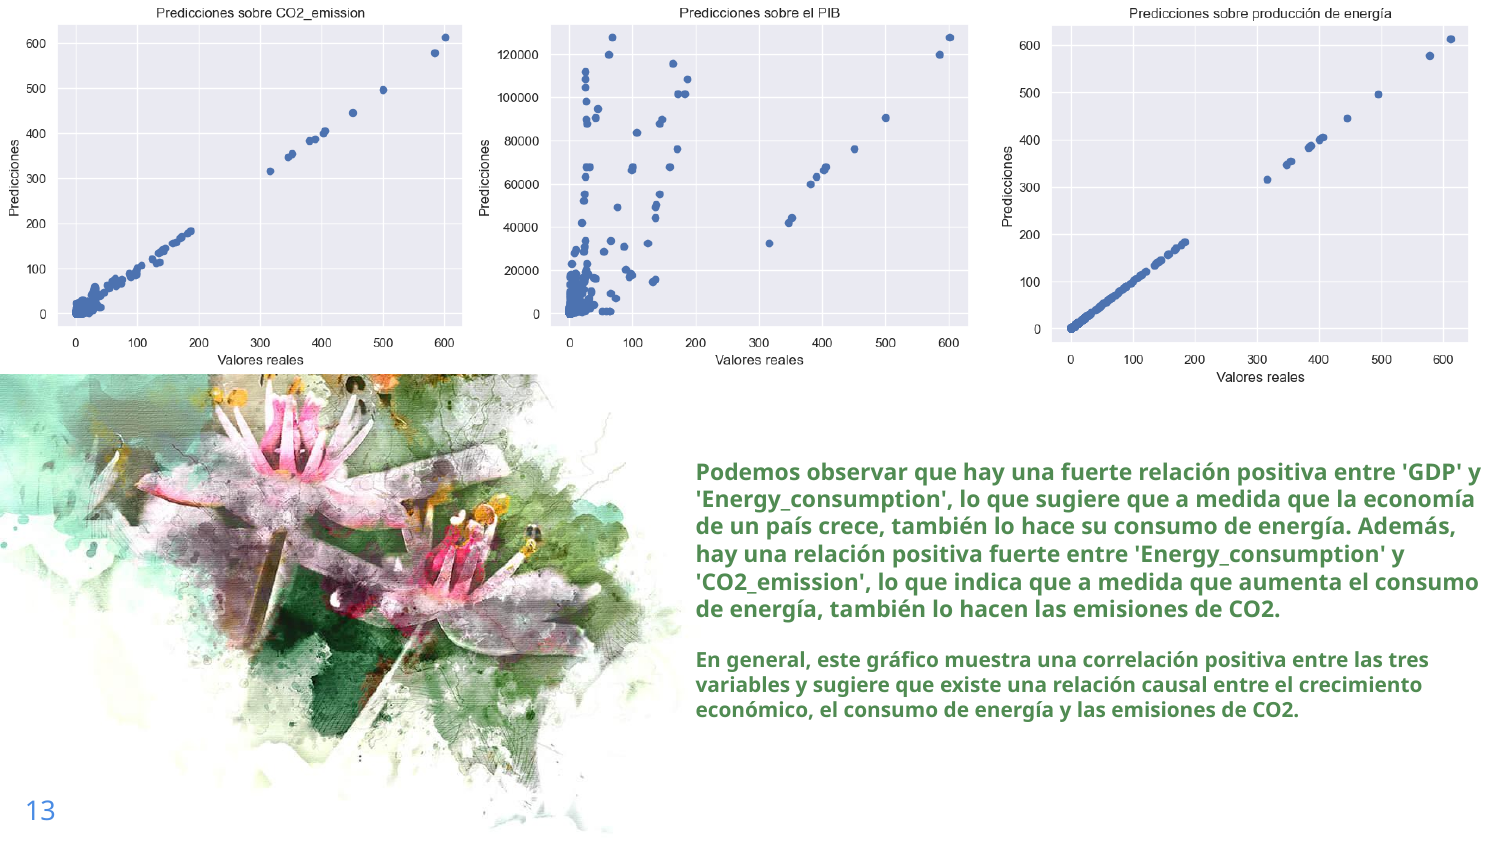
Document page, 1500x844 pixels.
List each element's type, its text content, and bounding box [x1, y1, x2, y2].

title Podemos observar que hay una fuerte relación positiva entre 'GDP' y 'Energy_consumption', lo que sugiere que a medida que la economía de un país crece, también lo hace su consumo de energía. Además, hay una relación positiva fuerte entre 'Energy_consumption' y 'CO2_emission', lo que indica que a medida que aumenta el consumo de energía, también lo hacen las emisiones de CO2. En general, este gráfico muestra una correlación positiva entre las tres variables y sugiere que existe una relación causal entre el crecimiento económico, el consumo de energía y las emisiones de CO2. [695, 348, 1485, 722]
picture [0, 0, 1500, 844]
slide_number 13 [24, 779, 115, 844]
